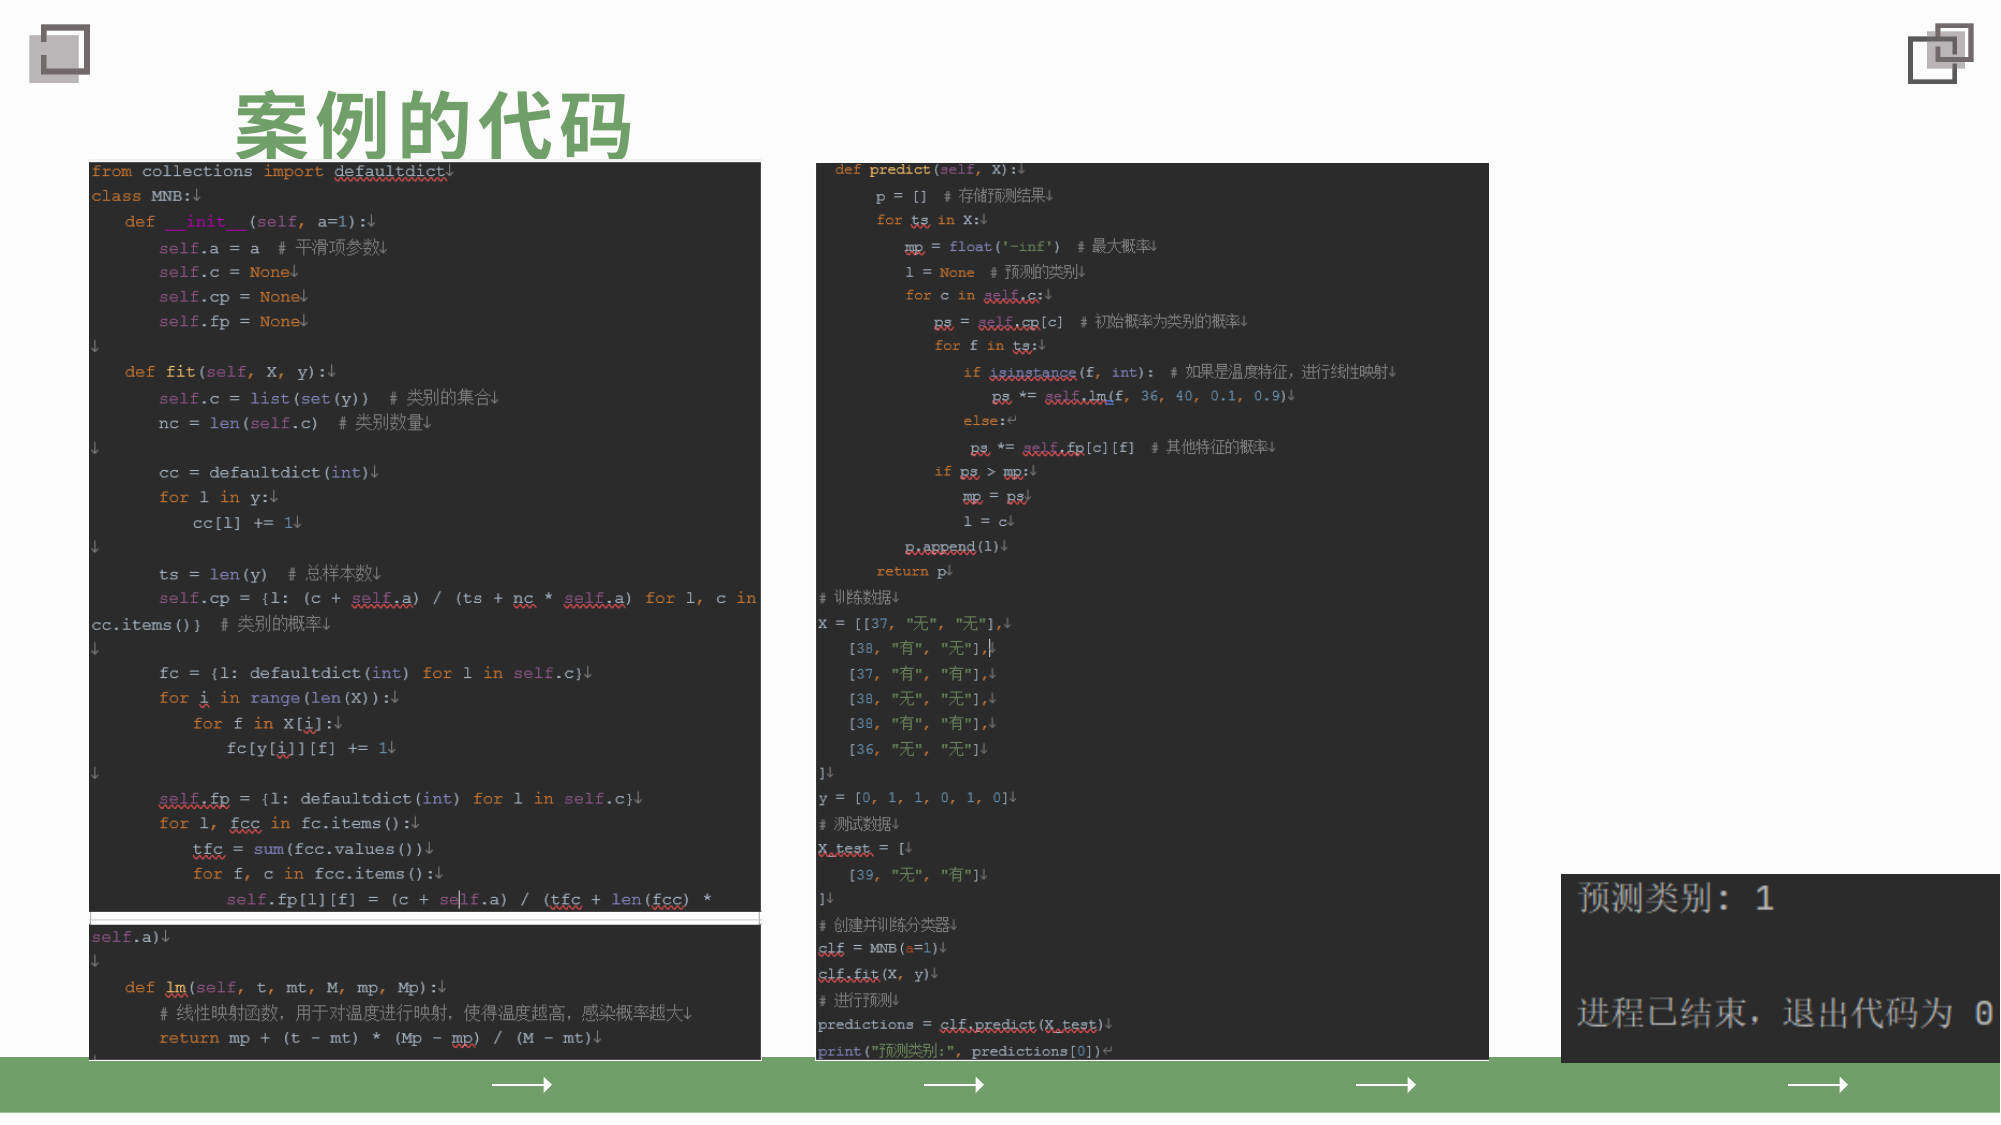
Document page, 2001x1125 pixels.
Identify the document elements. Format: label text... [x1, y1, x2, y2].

text_box [1838, 1074, 1850, 1096]
text_box [974, 1074, 986, 1096]
picture [1881, 0, 2000, 108]
picture [1561, 874, 2000, 1063]
text_box 案例的代码 [220, 53, 1628, 188]
text_box [954, 1061, 1384, 1114]
picture [815, 163, 1489, 1061]
text_box [1406, 1074, 1418, 1096]
text_box [1386, 1056, 1817, 1114]
text_box [542, 1074, 554, 1096]
text_box [522, 1056, 952, 1114]
text_box [1818, 1063, 2000, 1114]
text_box [0, 1056, 520, 1114]
picture [89, 159, 762, 1061]
picture [0, 0, 119, 108]
